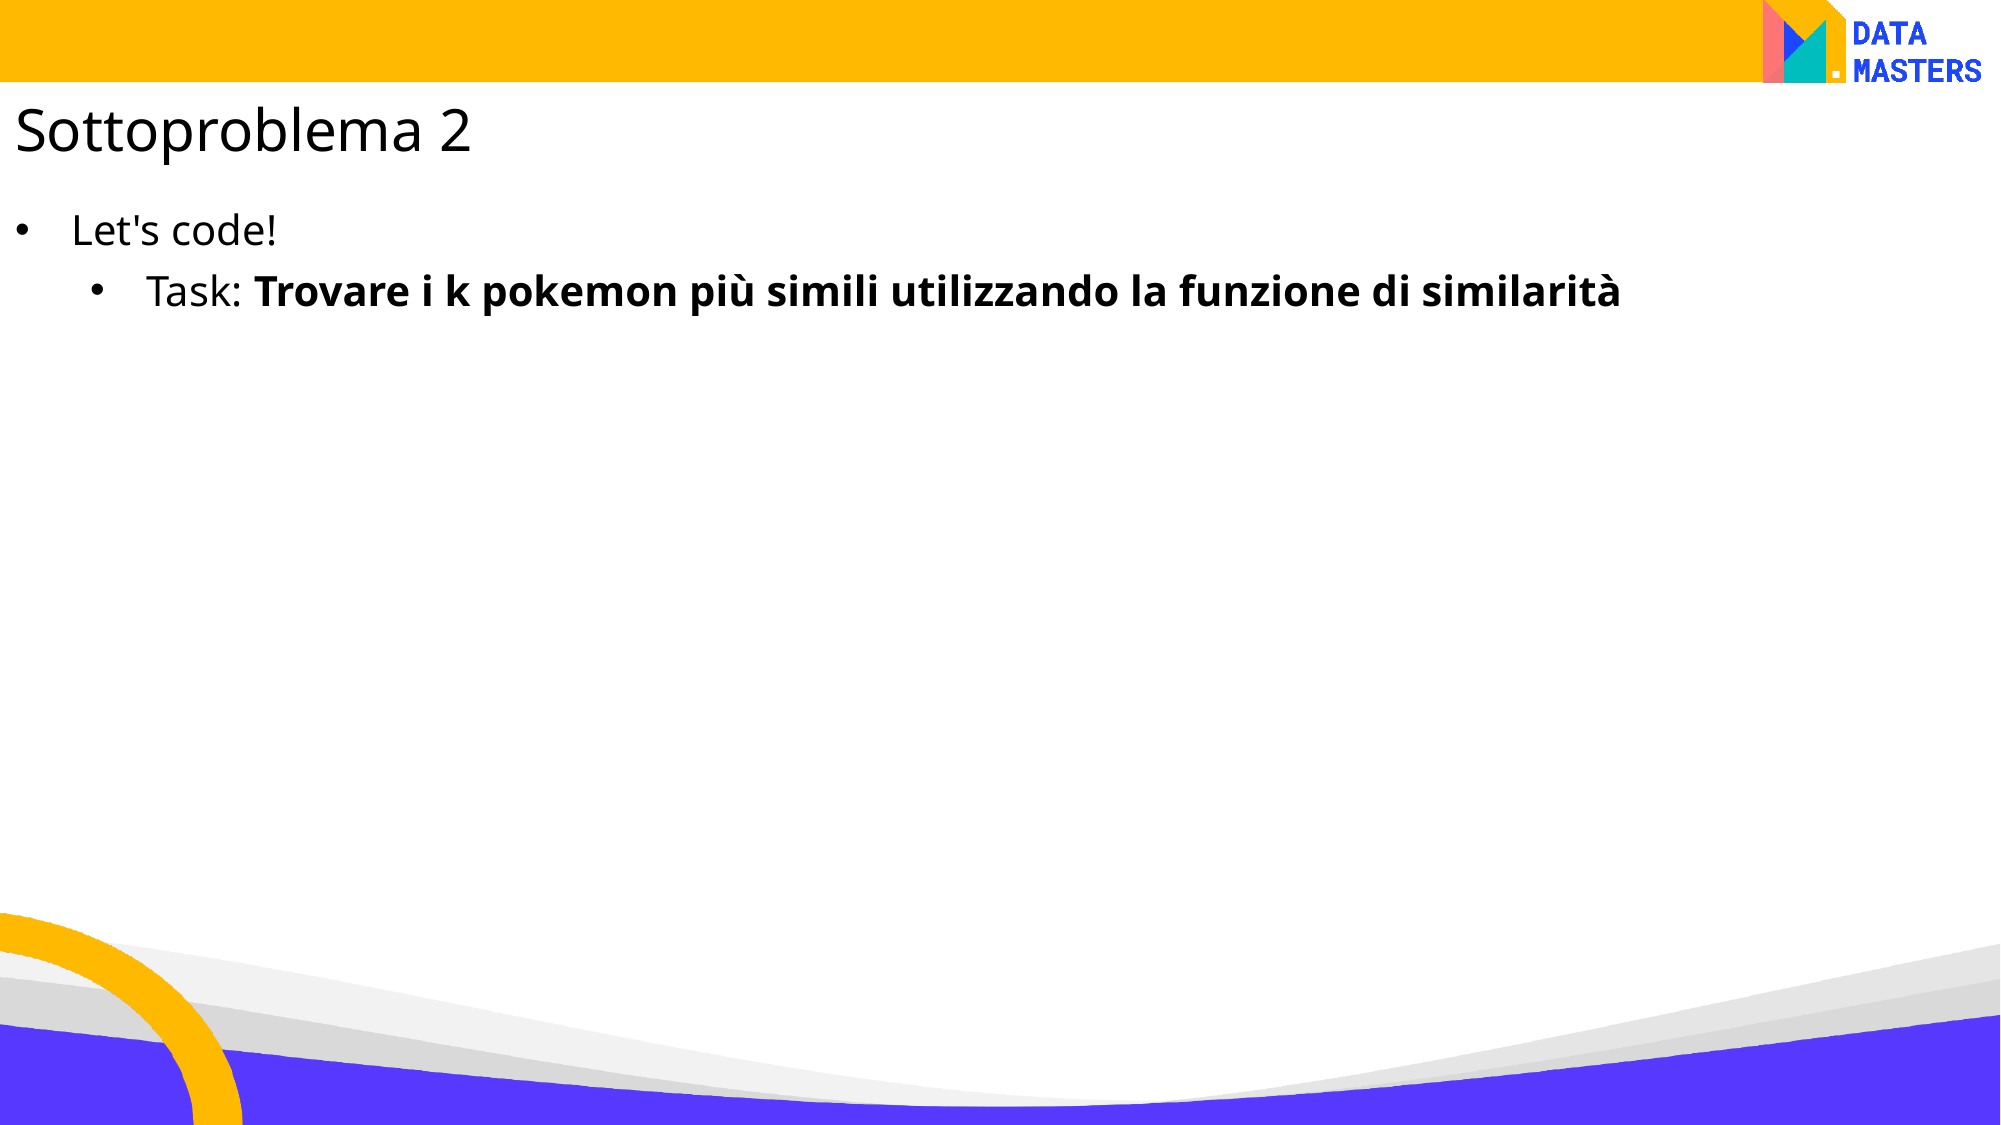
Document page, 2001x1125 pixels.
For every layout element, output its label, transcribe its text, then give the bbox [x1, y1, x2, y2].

text_box Let's code! Task: Trovare i k pokemon più simili utilizzando la funzione di similarità [0, 171, 1852, 322]
text_box Sottoproblema 2 [0, 85, 1445, 171]
picture [1763, 0, 1983, 90]
picture [0, 896, 2001, 1125]
